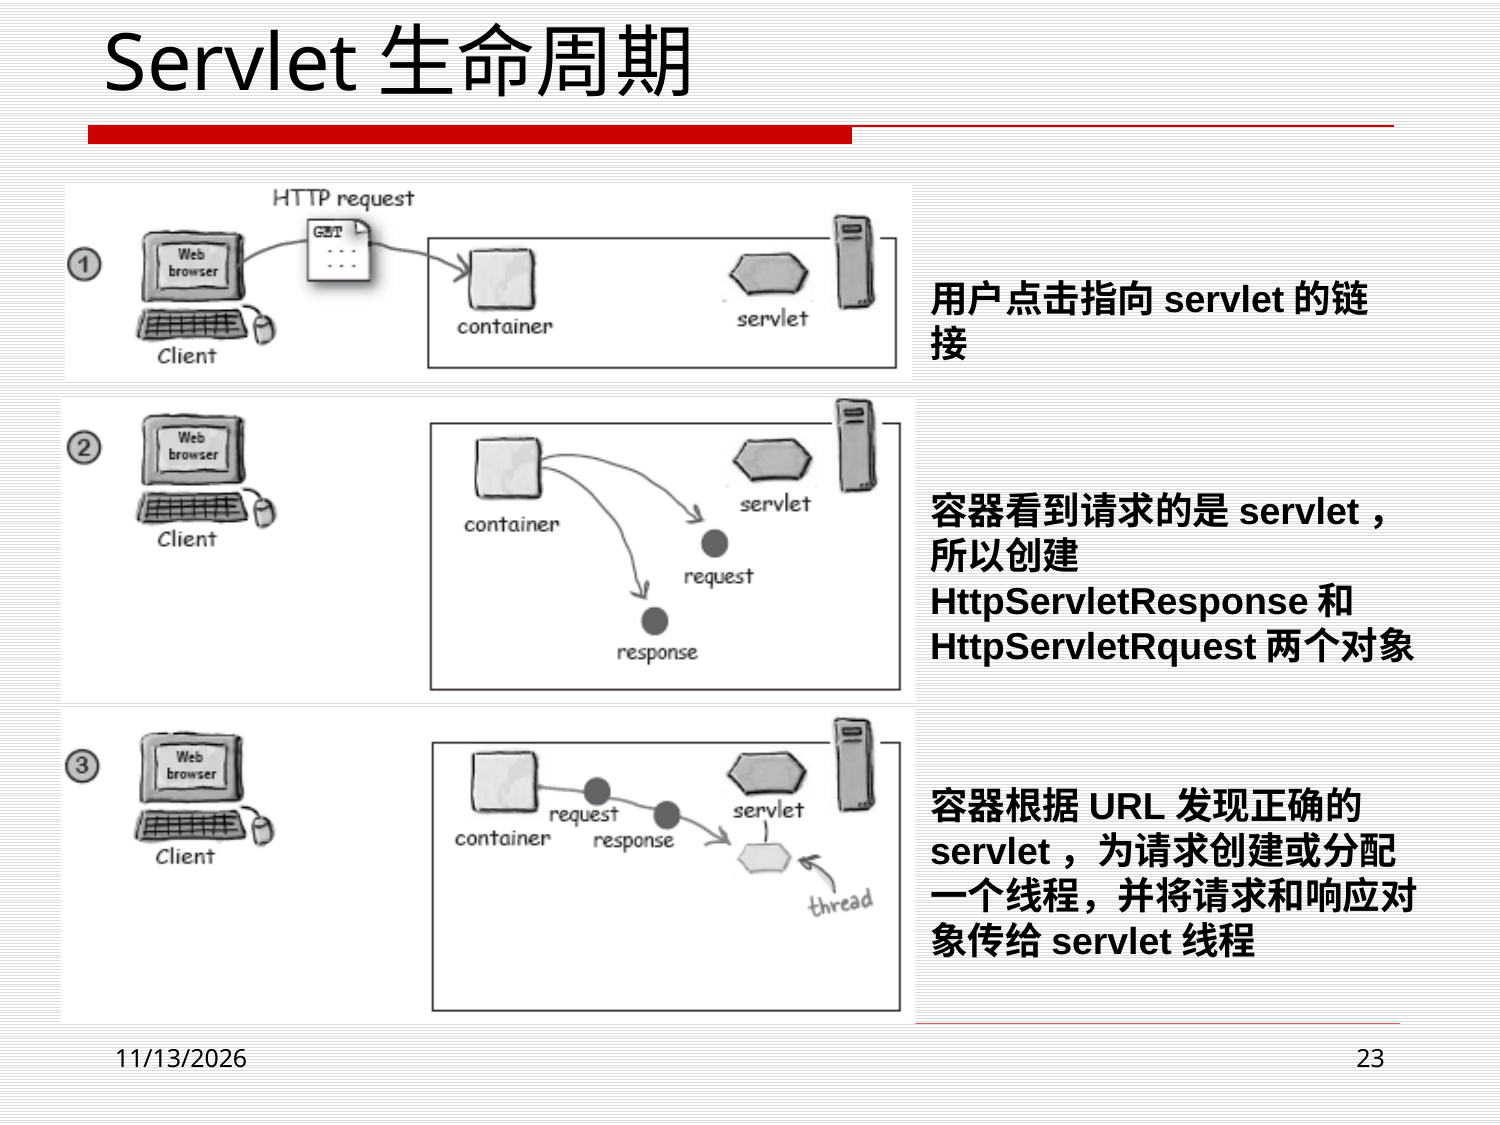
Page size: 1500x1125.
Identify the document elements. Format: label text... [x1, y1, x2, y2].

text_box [60, 396, 1448, 702]
title Servlet生命周期 [88, 0, 1402, 119]
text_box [64, 184, 1400, 383]
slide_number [99, 1034, 426, 1103]
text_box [60, 709, 1448, 1024]
slide_number 23 [1074, 1034, 1401, 1103]
